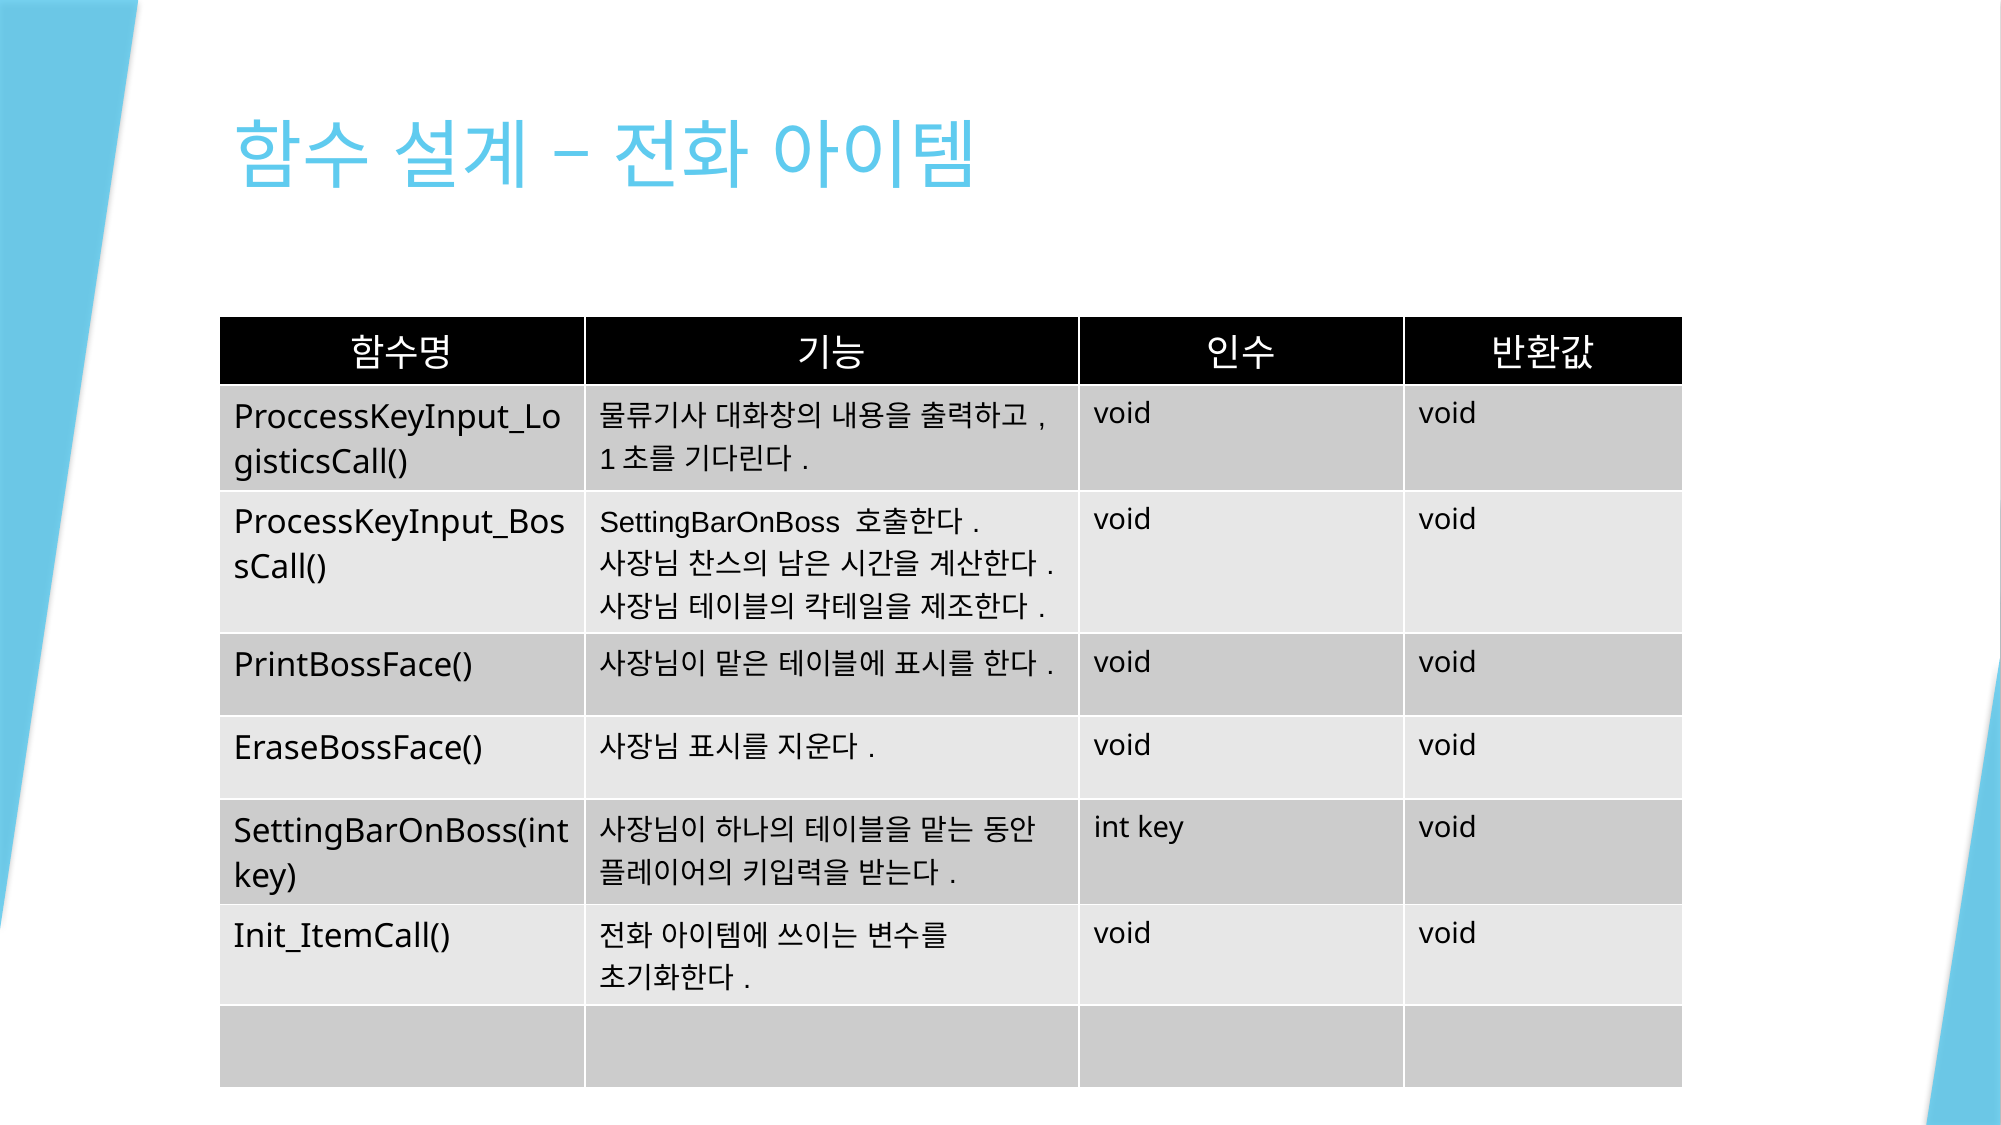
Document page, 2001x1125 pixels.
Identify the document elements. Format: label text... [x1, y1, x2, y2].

table_cell void [1405, 800, 1682, 904]
table_header 인수 [1080, 317, 1403, 384]
table_cell 사장님 표시를 지운다. [586, 717, 1078, 798]
table_cell void [1080, 905, 1403, 1004]
table_cell void [1405, 386, 1682, 490]
table_cell void [1080, 492, 1403, 632]
table_cell ProcessKeyInput_BossCall() [220, 492, 584, 632]
table_cell PrintBossFace() [220, 634, 584, 715]
table_cell ProccessKeyInput_LogisticsCall() [220, 386, 584, 490]
table_cell SettingBarOnBoss(int key) [220, 800, 584, 904]
table_header 반환값 [1405, 317, 1682, 384]
text_box [1925, 657, 2000, 1125]
table_cell 사장님이 하나의 테이블을 맡는 동안 플레이어의 키입력을 받는다. [586, 800, 1078, 904]
table_cell int key [1080, 800, 1403, 904]
table_cell void [1080, 717, 1403, 798]
title 함수 설계 – 전화 아이템 [218, 99, 1629, 315]
table_cell [1080, 1006, 1403, 1087]
table_header 기능 [586, 317, 1078, 384]
table_cell void [1080, 634, 1403, 715]
table_cell Init_ItemCall() [220, 905, 584, 1004]
table_cell 전화 아이템에 쓰이는 변수를 초기화한다. [586, 905, 1078, 1004]
table_cell void [1405, 492, 1682, 632]
table_cell [220, 1006, 584, 1087]
table_header 함수명 [220, 317, 584, 384]
table_cell [1405, 1006, 1682, 1087]
table_cell void [1405, 905, 1682, 1004]
table_cell 사장님이 맡은 테이블에 표시를 한다. [586, 634, 1078, 715]
table_cell void [1080, 386, 1403, 490]
table_cell void [1405, 634, 1682, 715]
table_cell void [1405, 717, 1682, 798]
table_cell 물류기사 대화창의 내용을 출력하고, 1초를 기다린다. [586, 386, 1078, 490]
text_box [0, 0, 140, 931]
table_cell EraseBossFace() [220, 717, 584, 798]
table_cell SettingBarOnBoss 호출한다. 사장님 찬스의 남은 시간을 계산한다. 사장님 테이블의 칵테일을 제조한다. [586, 492, 1078, 632]
text_box [0, 0, 2000, 1125]
table_cell [586, 1006, 1078, 1087]
